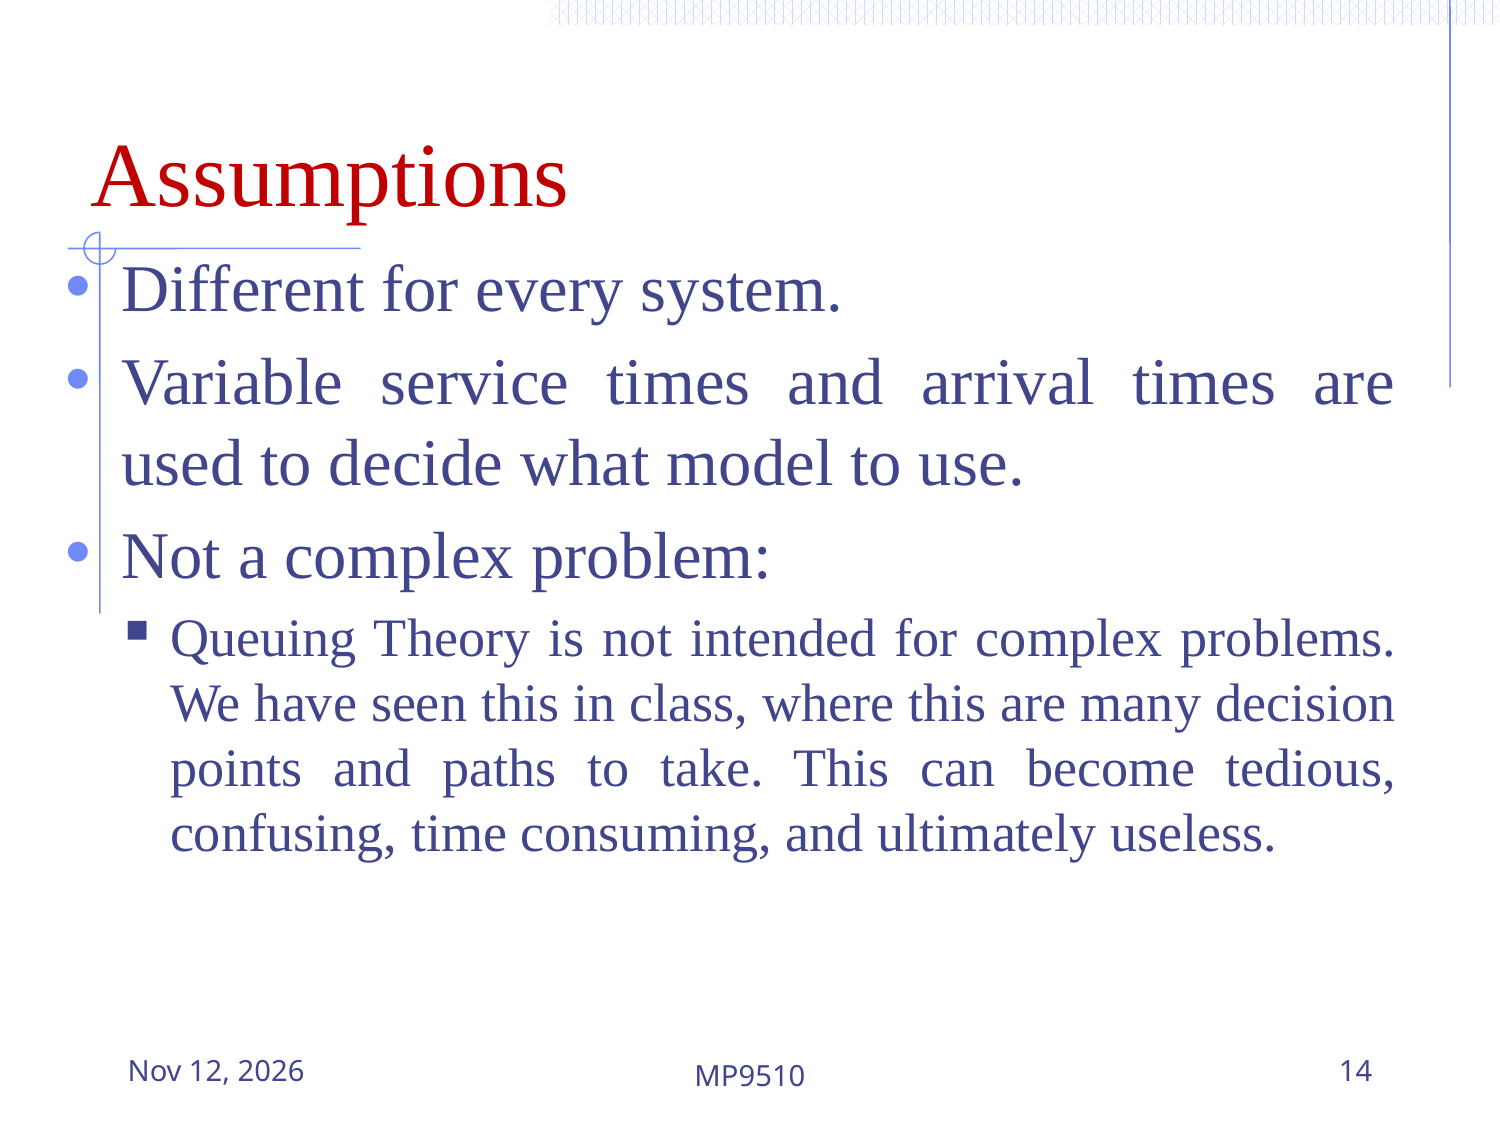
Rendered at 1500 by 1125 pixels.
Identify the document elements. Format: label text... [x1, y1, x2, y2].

slide_number 13-Jul-23 [112, 1024, 426, 1101]
title Assumptions [75, 45, 1426, 233]
list Different for every system. Variable service times and arrival times are used to decide what model to use. Not a complex problem: Queuing Theory is not intended for complex problems. We have seen this in class, where this are many decision points and paths to take. This can become tedious, confusing, time consuming, and ultimately useless. [50, 237, 1413, 1080]
slide_number 14 [1074, 1024, 1388, 1101]
footer MP9510 [512, 1024, 988, 1101]
